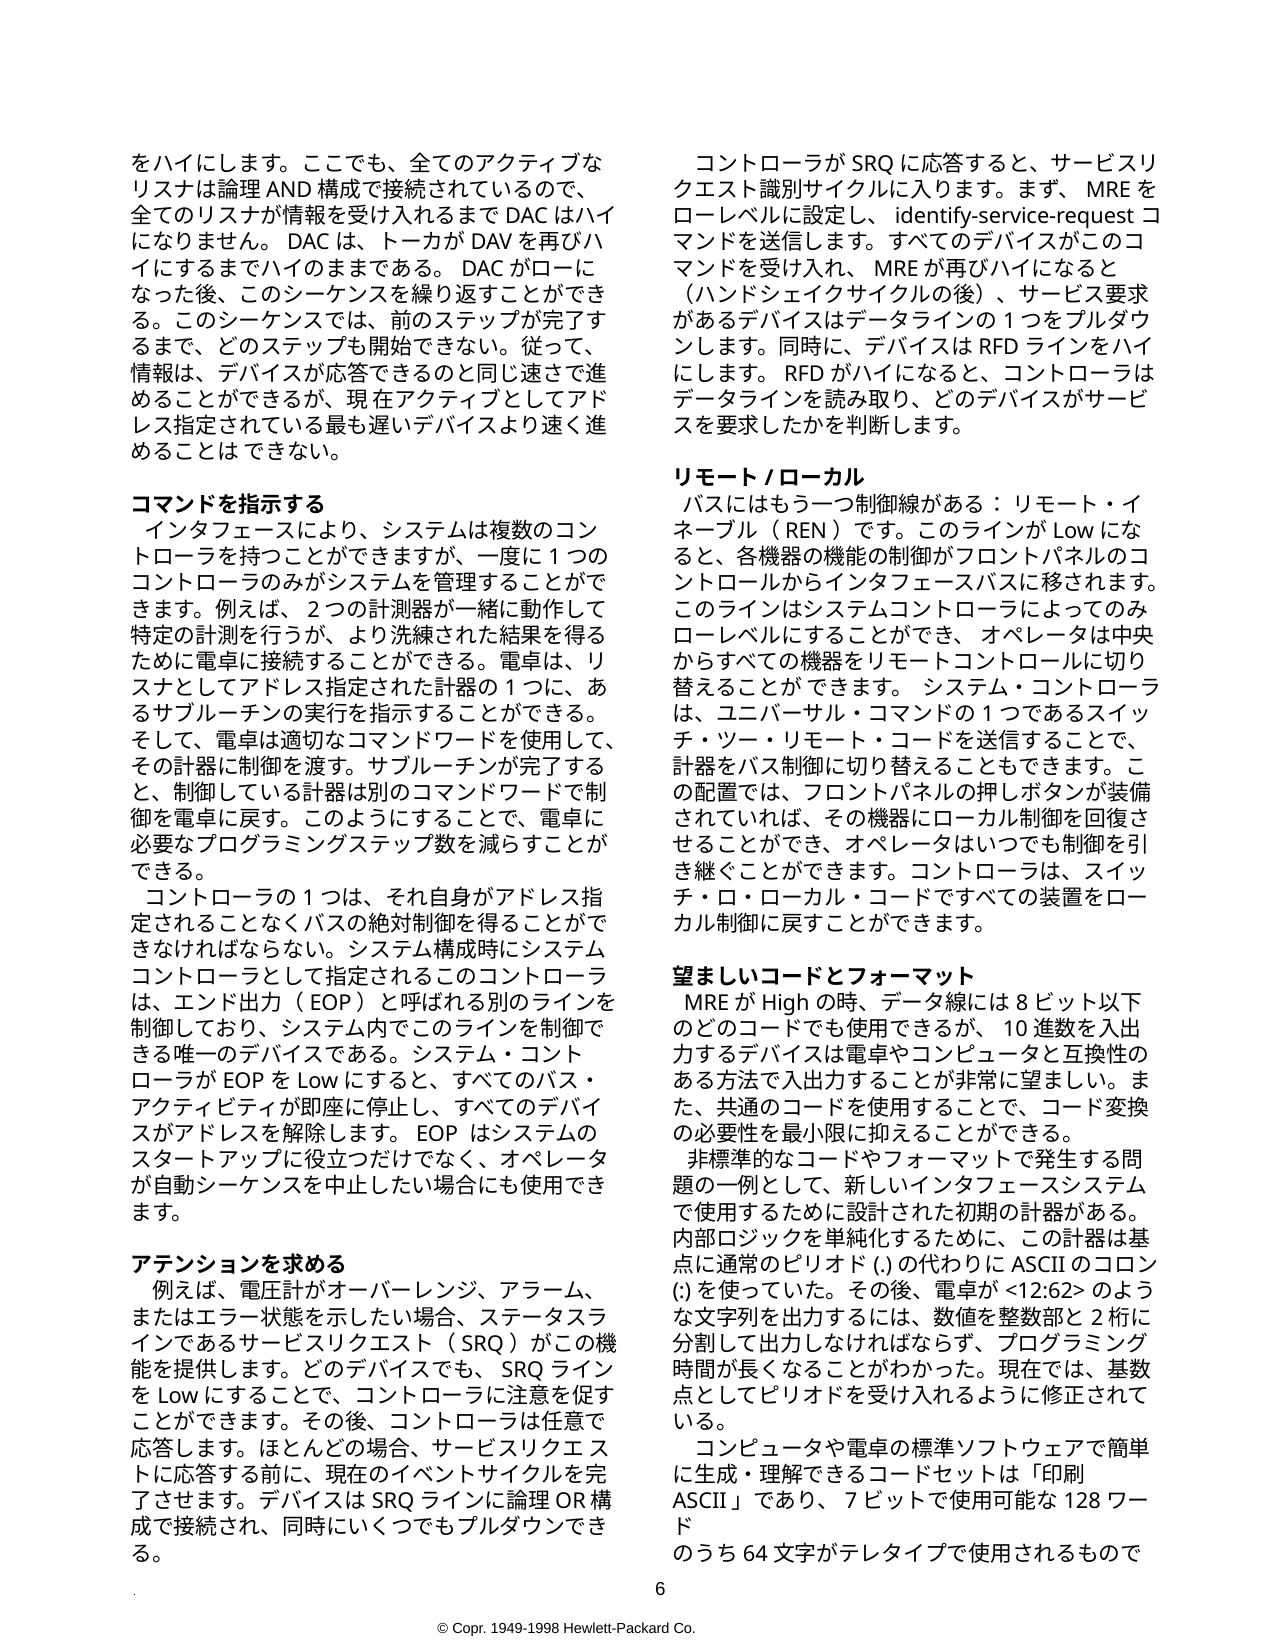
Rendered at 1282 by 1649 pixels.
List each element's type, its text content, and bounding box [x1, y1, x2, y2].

text_box コントローラがSRQに応答すると、サービスリクエスト識別サイクルに入ります。まず、MREを ローレベルに設定し、identify-service-requestコマンドを送信します。すべてのデバイスがこのコマンドを受け入れ、MREが再びハイになると（ハンドシェイクサイクルの後）、サービス要求があるデバイスはデータラインの1つをプルダウンします。同時に、デバイスはRFDラインをハイにします。RFDがハイになると、コントローラはデータラインを読み取り、どのデバイスがサービスを要求したかを判断します。 リモート/ローカル バスにはもう一つ制御線がある： リモート・イネーブル（REN）です。このラインがLowになると、各機器の機能の制御がフロントパネルのコントロールからインタフェースバスに移されます。このラインはシステムコントローラによってのみローレベルにすることができ、 オペレータは中央からすべての機器をリモートコントロールに切り替えることが できます。 システム・コントローラは、ユニバーサル・コマンドの1つであるスイッチ・ツー・リモート・コードを送信することで、計器をバス制御に切り替えることもできます。この配置では、フロントパネルの押しボタンが装備されていれば、その機器にローカル制御を回復させることができ、オペレータはいつでも制御を引き継ぐことができます。コントローラは、スイッチ・ロ・ローカル・コードですべての装置をローカル制御に戻すことができます。 望ましいコードとフォーマット MREがHighの時、データ線には8ビット以下のどのコードでも使用できるが、10進数を入出力するデバイスは電卓やコンピュータと互換性のある方法で入出力することが非常に望ましい。また、共通のコードを使用することで、コード変換の必要性を最小限に抑えることができる。 非標準的なコードやフォーマットで発生する問題の一例として、新しいインタフェースシステムで使用するために設計された初期の計器がある。内部ロジックを単純化するために、この計器は基点に通常のピリオド(.)の代わりにASCIIのコロン(:)を使っていた。その後、電卓が<12:62>のような文字列を出力するには、数値を整数部と2桁に分割して出力しなければならず、プログラミング時間が長くなることがわかった。現在では、基数点としてピリオドを受け入れるように修正されている。 コンピュータや電卓の標準ソフトウェアで簡単に生成・理解できるコードセットは「印刷ASCII」であり、7ビットで使用可能な128ワード のうち64文字がテレタイプで使用されるもので [656, 147, 1179, 1545]
text_box . 6 [128, 1575, 1178, 1600]
footer © Copr. 1949-1998 Hewlett-Packard Co. [435, 1619, 702, 1649]
text_box をハイにします。ここでも、全てのアクティブな リスナは論理AND構成で接続されているので、全てのリスナが情報を受け入れるまでDACはハイになりません。DACは、トーカがDAVを再びハイにするまでハイのままである。DACがローになった後、このシーケンスを繰り返すことができる。このシーケンスでは、前のステップが完了するまで、どのステップも開始できない。従って、情報は、デバイスが応答できるのと同じ速さで進めることができるが、現 在アクティブとしてアドレス指定されている最も遅いデバイスより速く進めることは できない。 コマンドを指示する インタフェースにより、システムは複数のコントローラを持つことができますが、一度に1つのコントローラのみがシステムを管理することができます。例えば、2つの計測器が一緒に動作して特定の計測を行うが、より洗練された結果を得るために電卓に接続することができる。電卓は、リスナとしてアドレス指定された計器の1つに、あるサブルーチンの実行を指示することができる。そして、電卓は適切なコマンドワードを使用して、その計器に制御を渡す。サブルーチンが完了すると、制御している計器は別のコマンドワードで制御を電卓に戻す。このようにすることで、電卓に必要なプログラミングステップ数を減らすことができる。 コントローラの1つは、それ自身がアドレス指定されることなくバスの絶対制御を得ることができなければならない。システム構成時にシステムコントローラとして指定されるこのコントローラは、エンド出力（EOP）と呼ばれる別のラインを制御しており、システム内でこのラインを制御できる唯一のデバイスである。システム・コントローラがEOPをLowにすると、すべてのバス・アクティビティが即座に停止し、すべてのデバイスがアドレスを解除します。EOP はシステムのスタートアップに役立つだけでなく、オペレータが自動シーケンスを中止したい場合にも使用できます。 アテンションを求める 例えば、電圧計がオーバーレンジ、アラーム、またはエラー状態を示したい場合、ステータスラインであるサービスリクエスト（SRQ）がこの機能を提供します。どのデバイスでも、SRQラインをLowにすることで、コントローラに注意を促すことができます。その後、コントローラは任意で応答します。ほとんどの場合、サービスリクエ ストに応答する前に、現在のイベントサイクルを完了させます。デバイスはSRQラインに論理OR構成で接続され、同時にいくつでもプルダウンできる。 [113, 147, 637, 1545]
